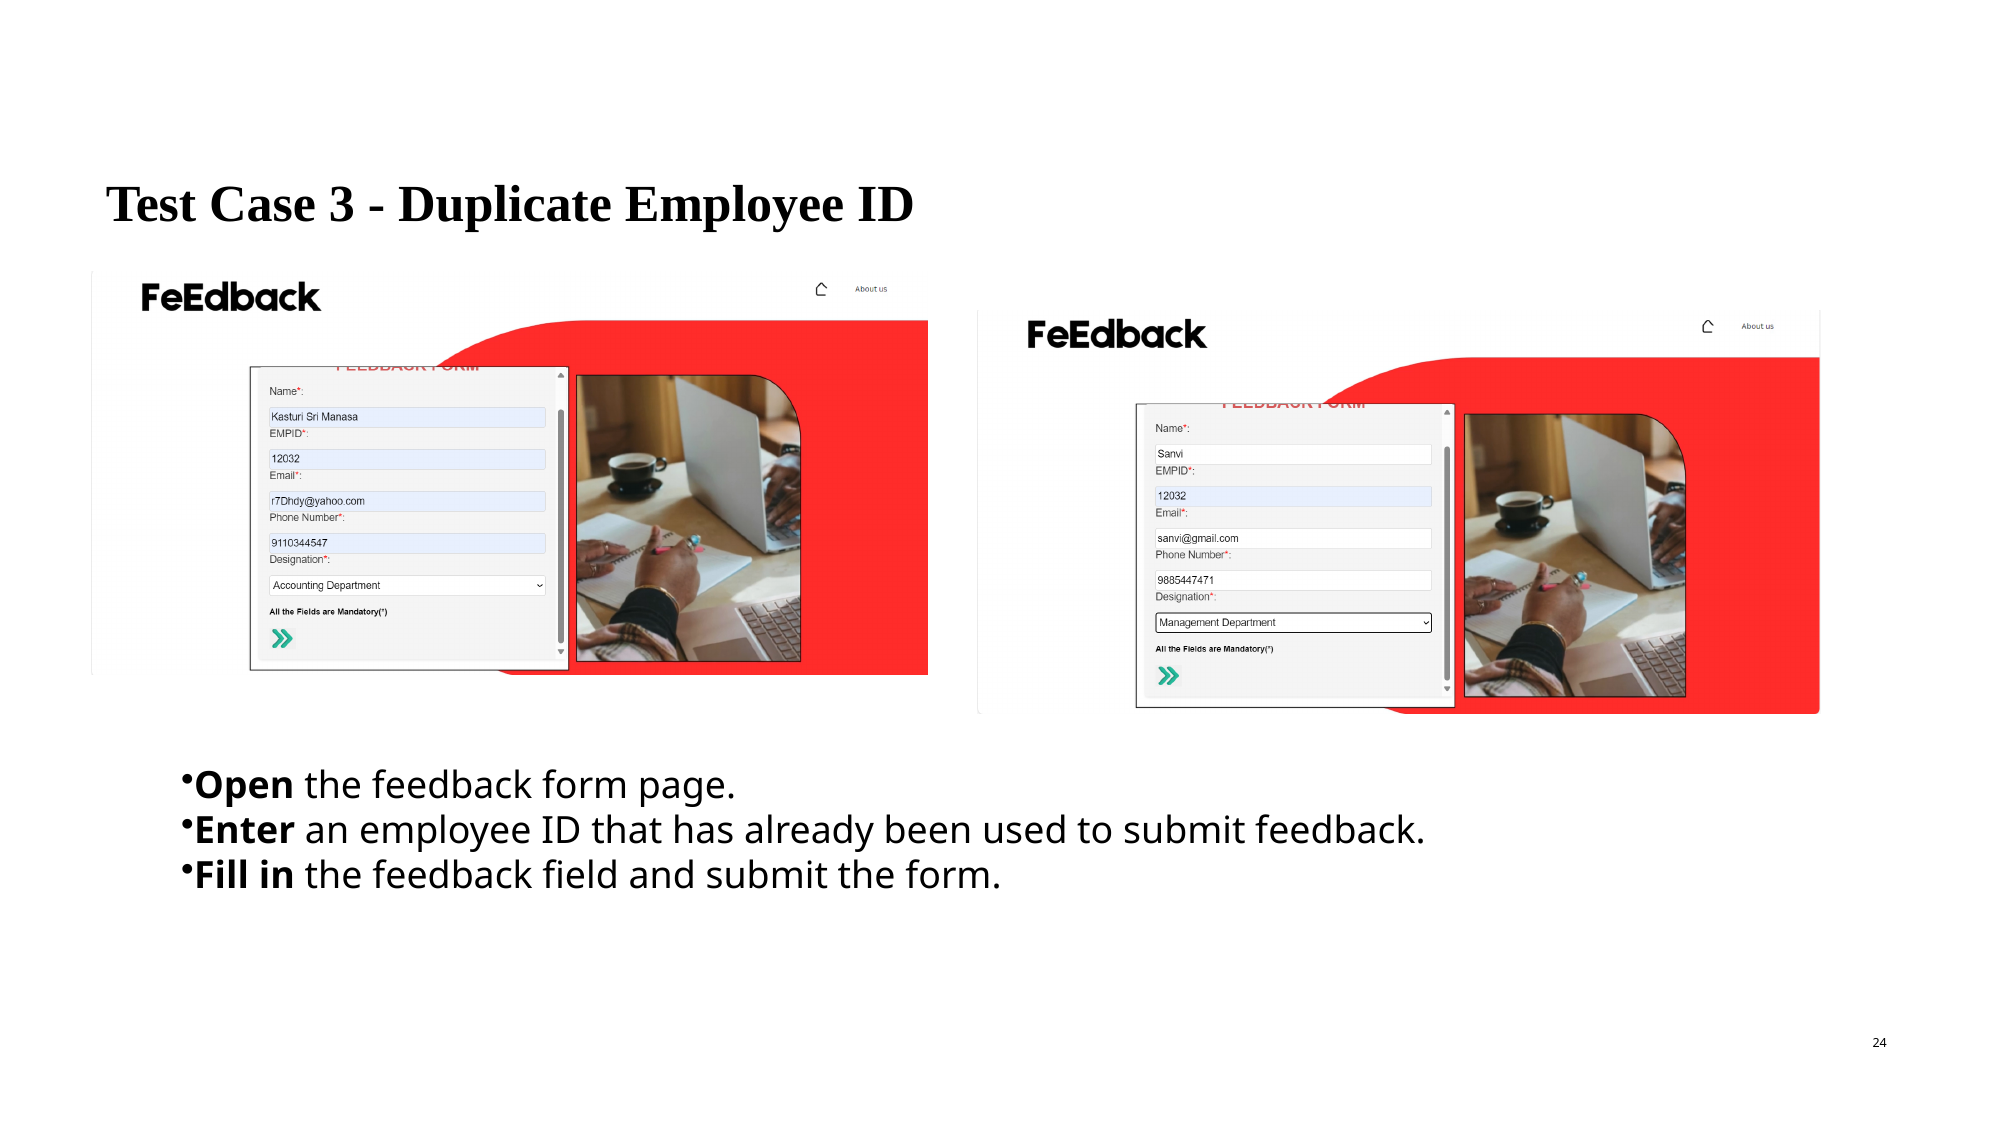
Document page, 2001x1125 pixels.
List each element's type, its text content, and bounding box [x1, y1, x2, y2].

text_box Open the feedback form page. Enter an employee ID that has already been used to submit feedback. Fill in the feedback field and submit the form. [165, 753, 1443, 949]
text_box Test Case 3 - Duplicate Employee ID [91, 161, 1092, 239]
picture [91, 271, 929, 675]
picture [977, 310, 1821, 714]
